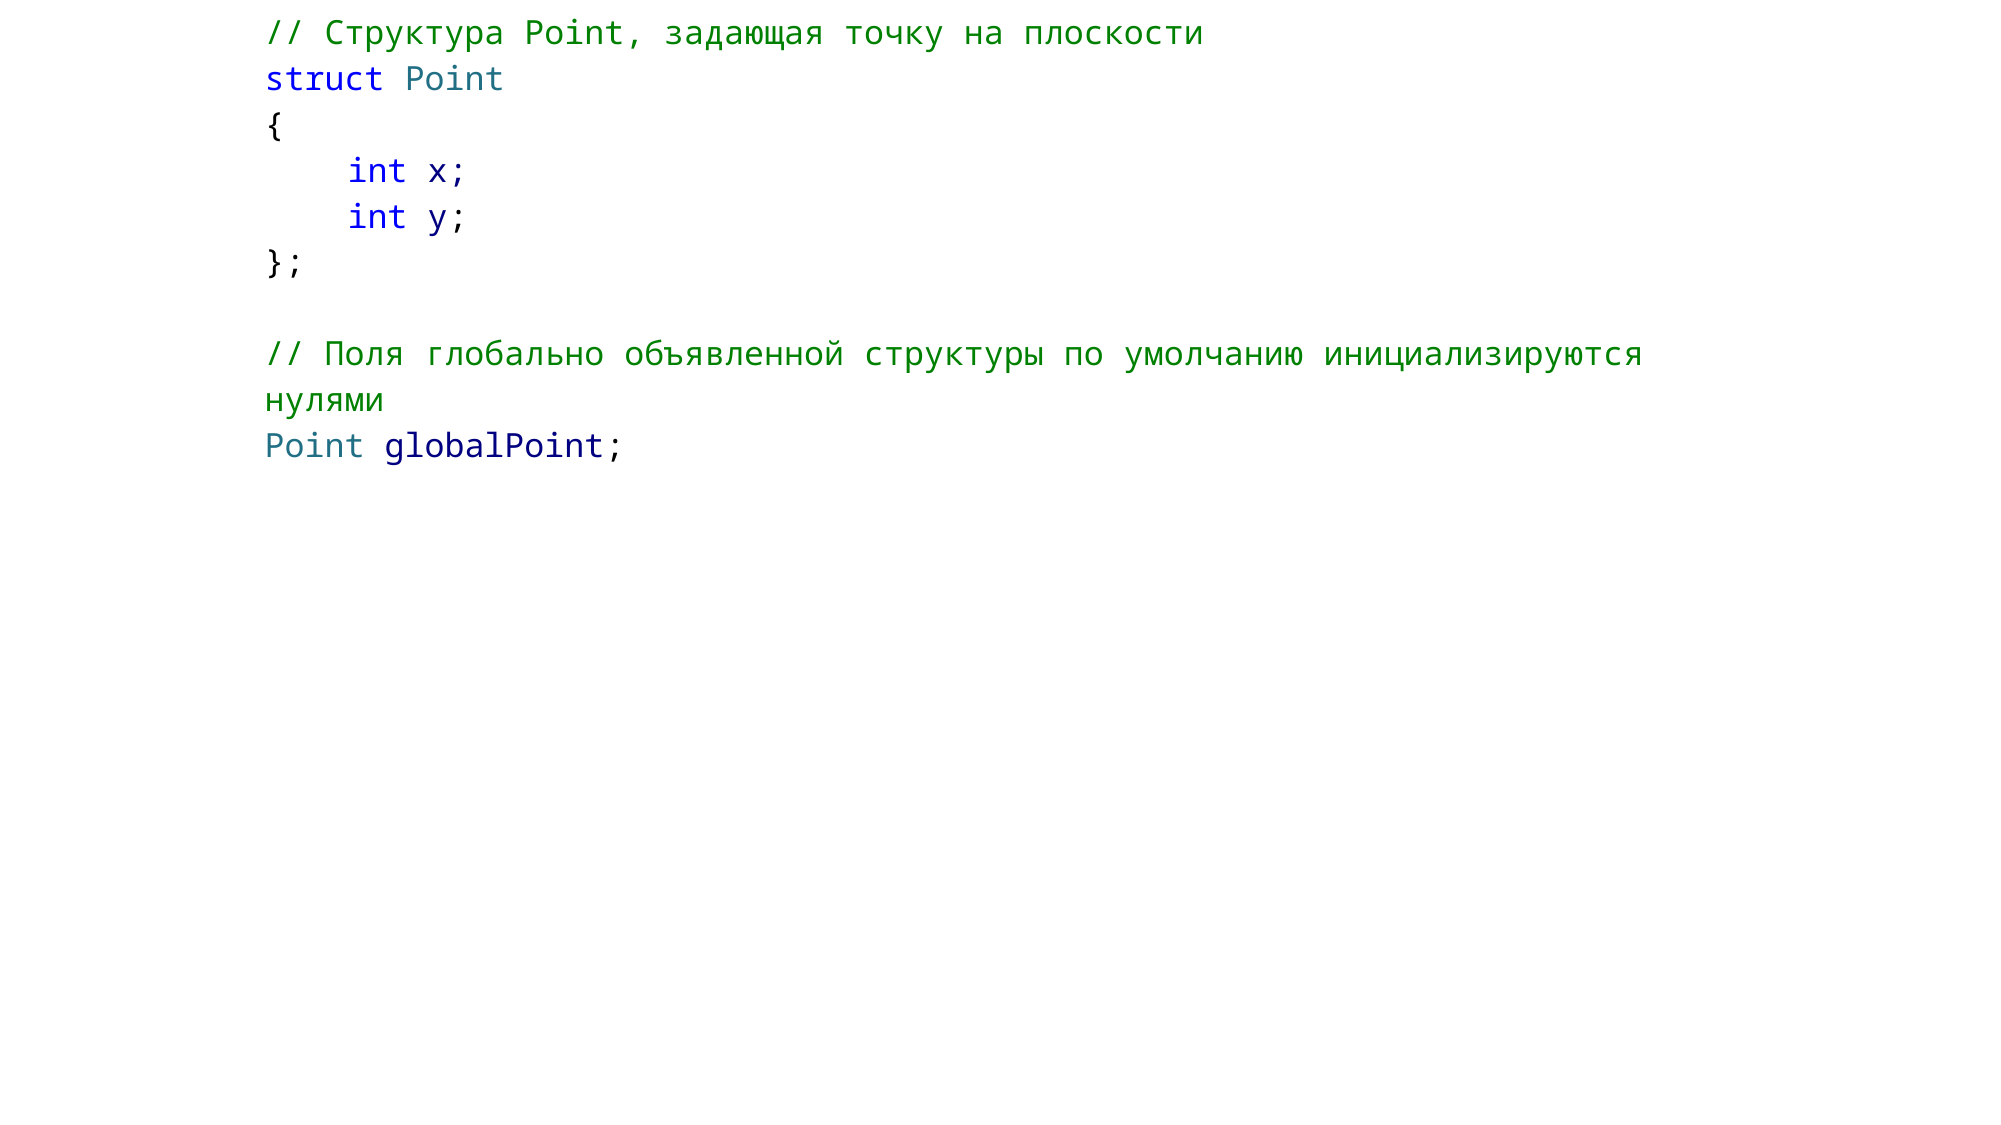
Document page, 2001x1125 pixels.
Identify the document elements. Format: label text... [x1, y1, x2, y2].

text_box // Структура Point, задающая точку на плоскости struct Point { int x; int y; }; // Поля глобально объявленной структуры по умолчанию инициализируются нулями Point globalPoint; [249, 0, 1750, 539]
